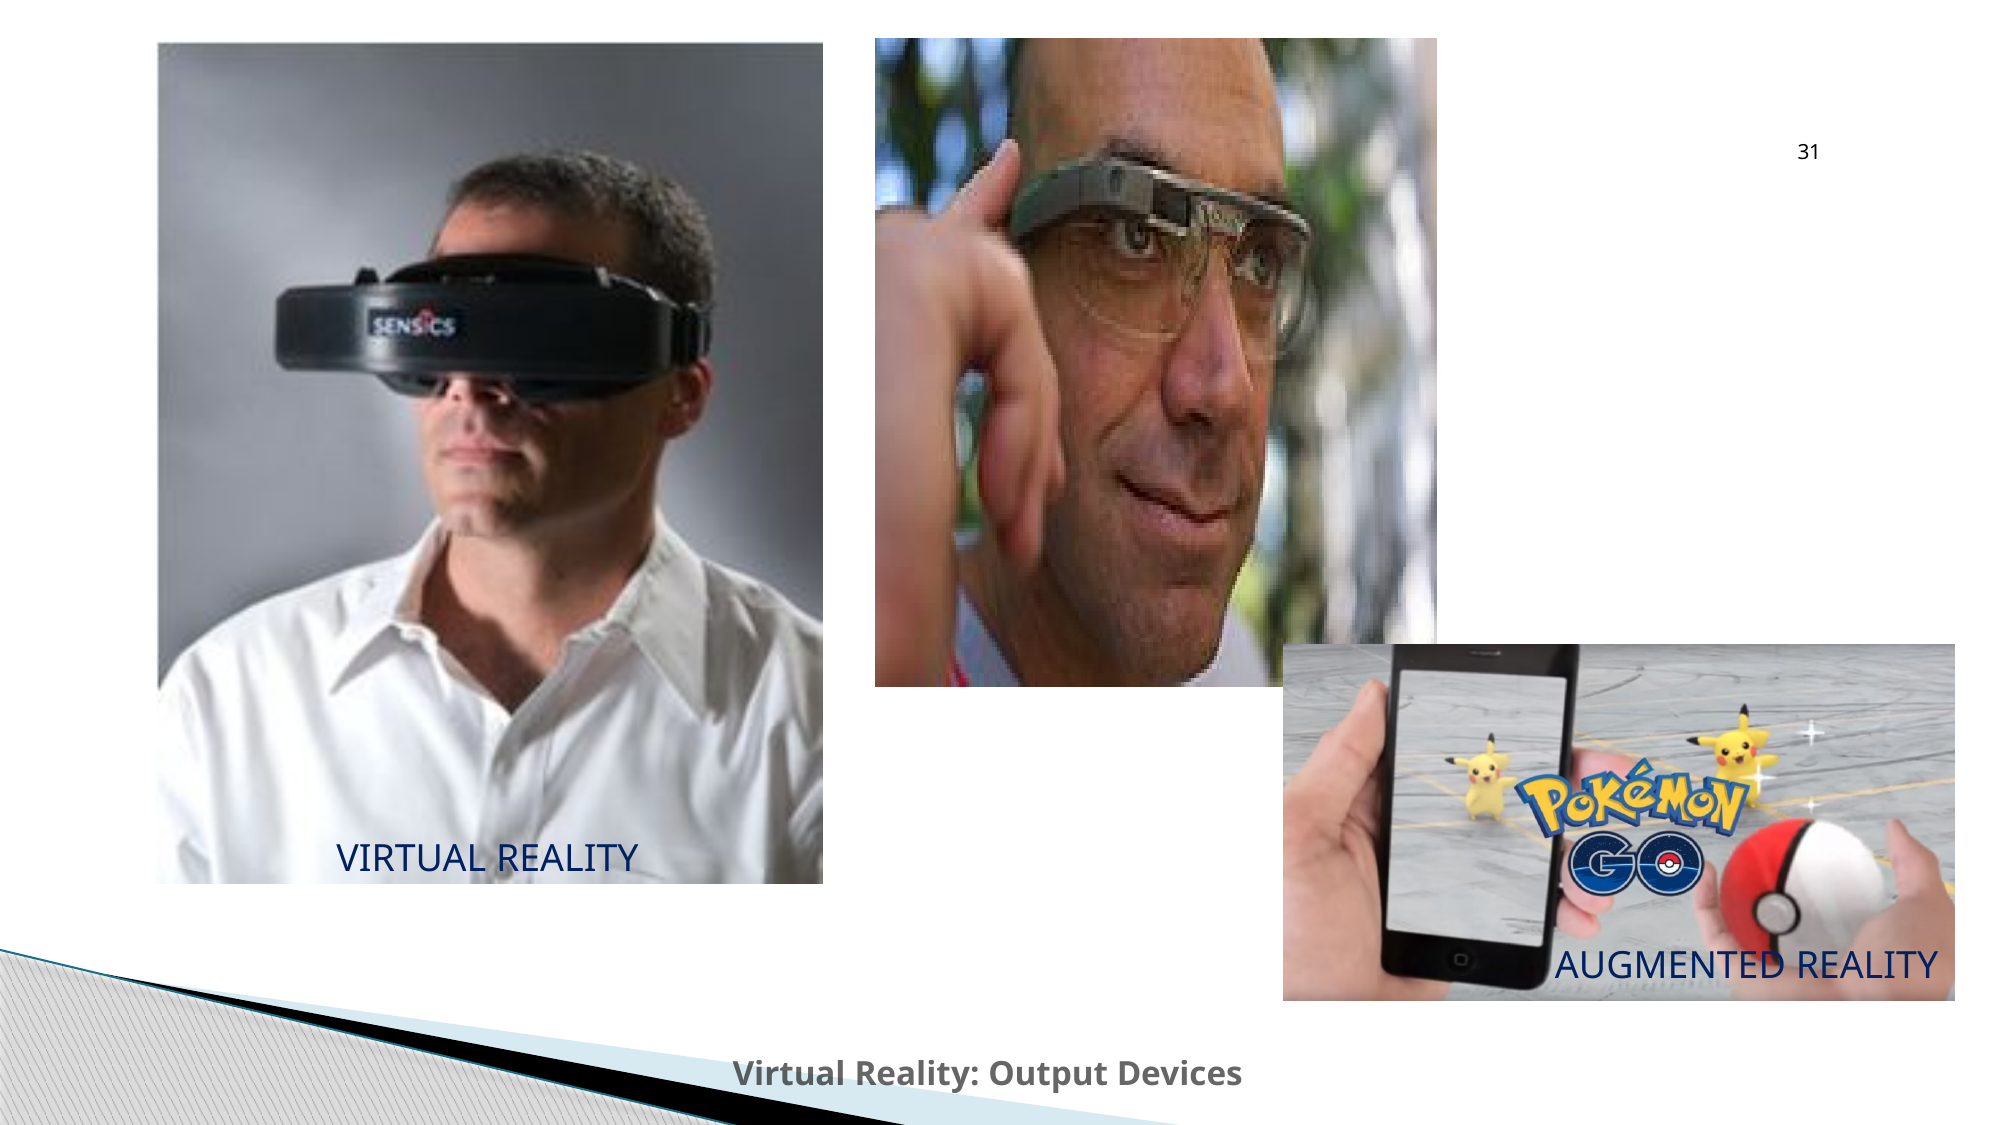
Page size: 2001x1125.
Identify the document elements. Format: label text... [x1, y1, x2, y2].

slide_number 31 [1698, 48, 1836, 175]
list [156, 41, 823, 885]
footer Virtual Reality: Output Devices [671, 1049, 1305, 1100]
picture [874, 38, 1955, 1002]
